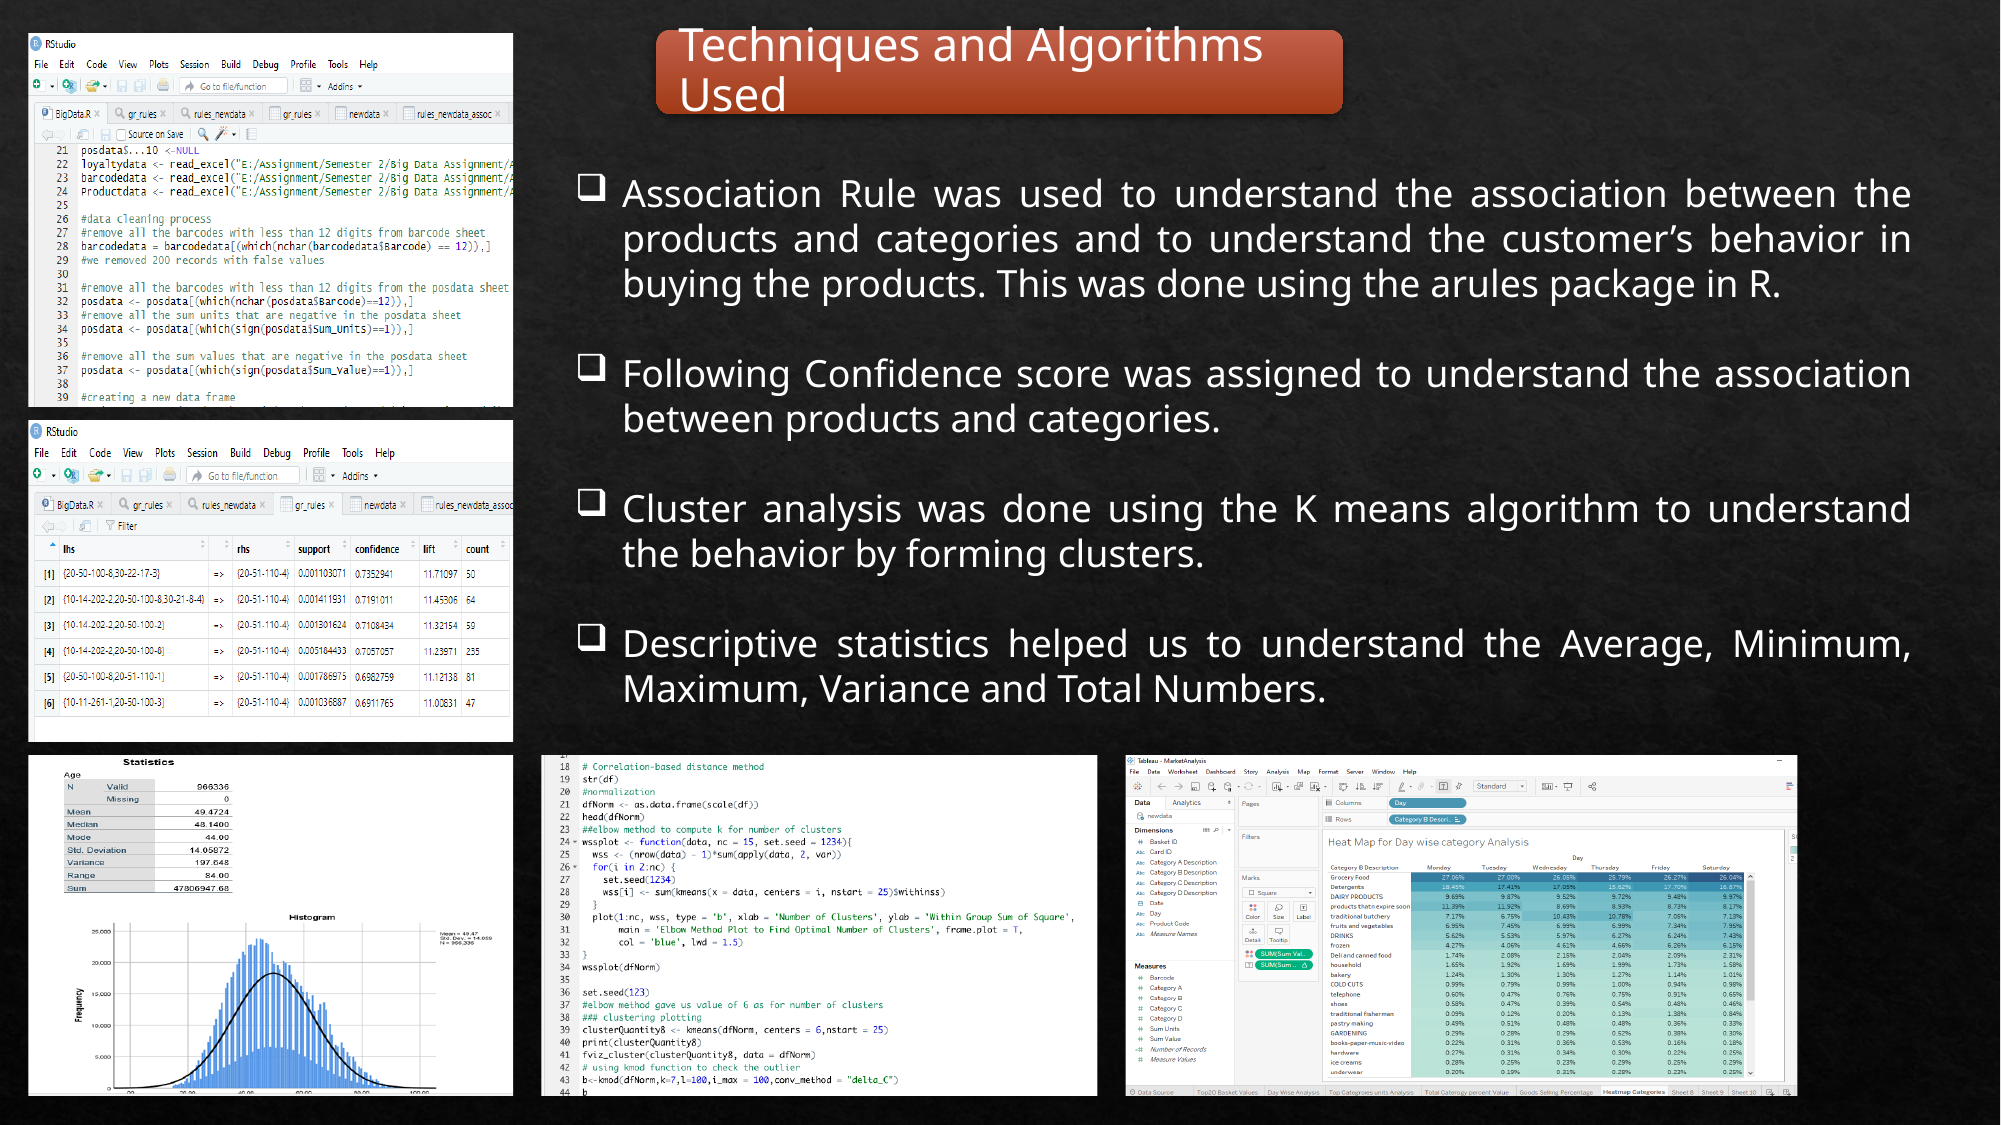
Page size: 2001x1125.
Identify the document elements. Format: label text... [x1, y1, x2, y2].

text_box Association Rule was used to understand the association between the products and categories and to understand the customer’s behavior in buying the products. This was done using the arules package in R. Following Confidence score was assigned to understand the association between products and categories. Cluster analysis was done using the K means algorithm to understand the behavior by forming clusters. Descriptive statistics helped us to understand the Average, Minimum, Maximum, Variance and Total Numbers. [560, 162, 1929, 808]
picture [541, 755, 1098, 1096]
picture [28, 755, 514, 1096]
picture [28, 33, 514, 407]
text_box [656, 29, 1344, 164]
picture [1125, 755, 1798, 1096]
picture [28, 420, 514, 742]
